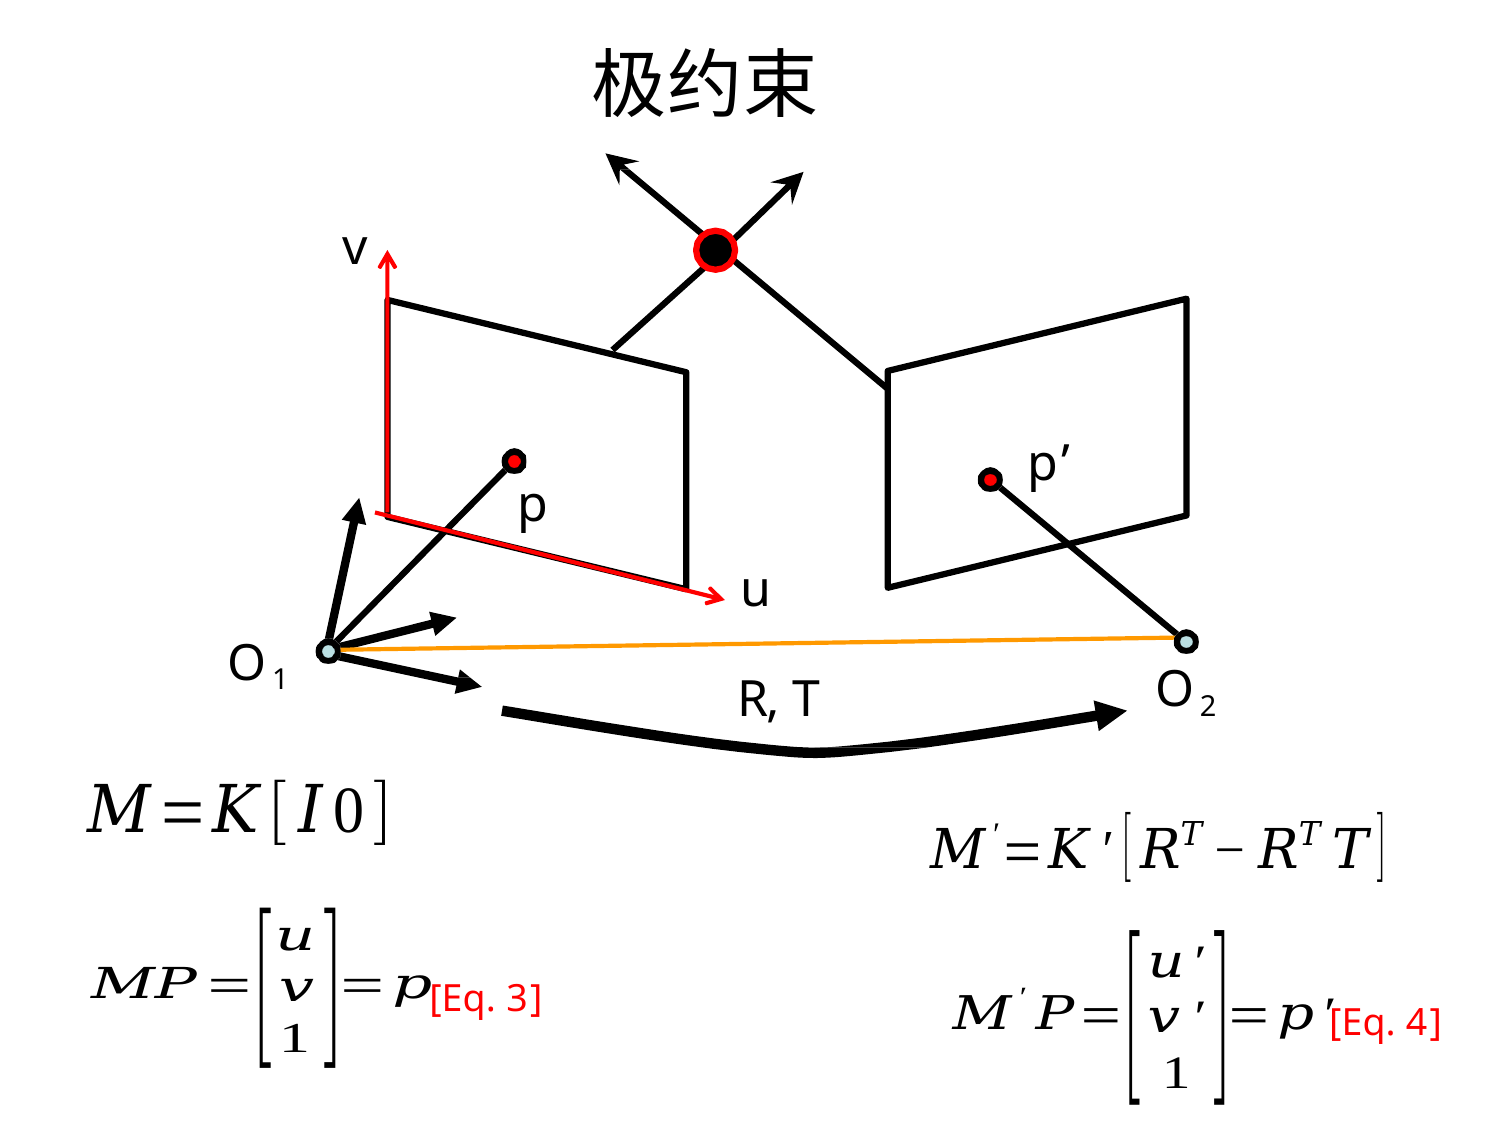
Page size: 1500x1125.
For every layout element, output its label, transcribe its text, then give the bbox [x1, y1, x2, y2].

title 极约束 [588, 19, 843, 151]
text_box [225, 153, 1223, 759]
text_box [Eq. 3] [427, 835, 548, 1019]
text_box [Eq. 4] [1327, 995, 1448, 1043]
